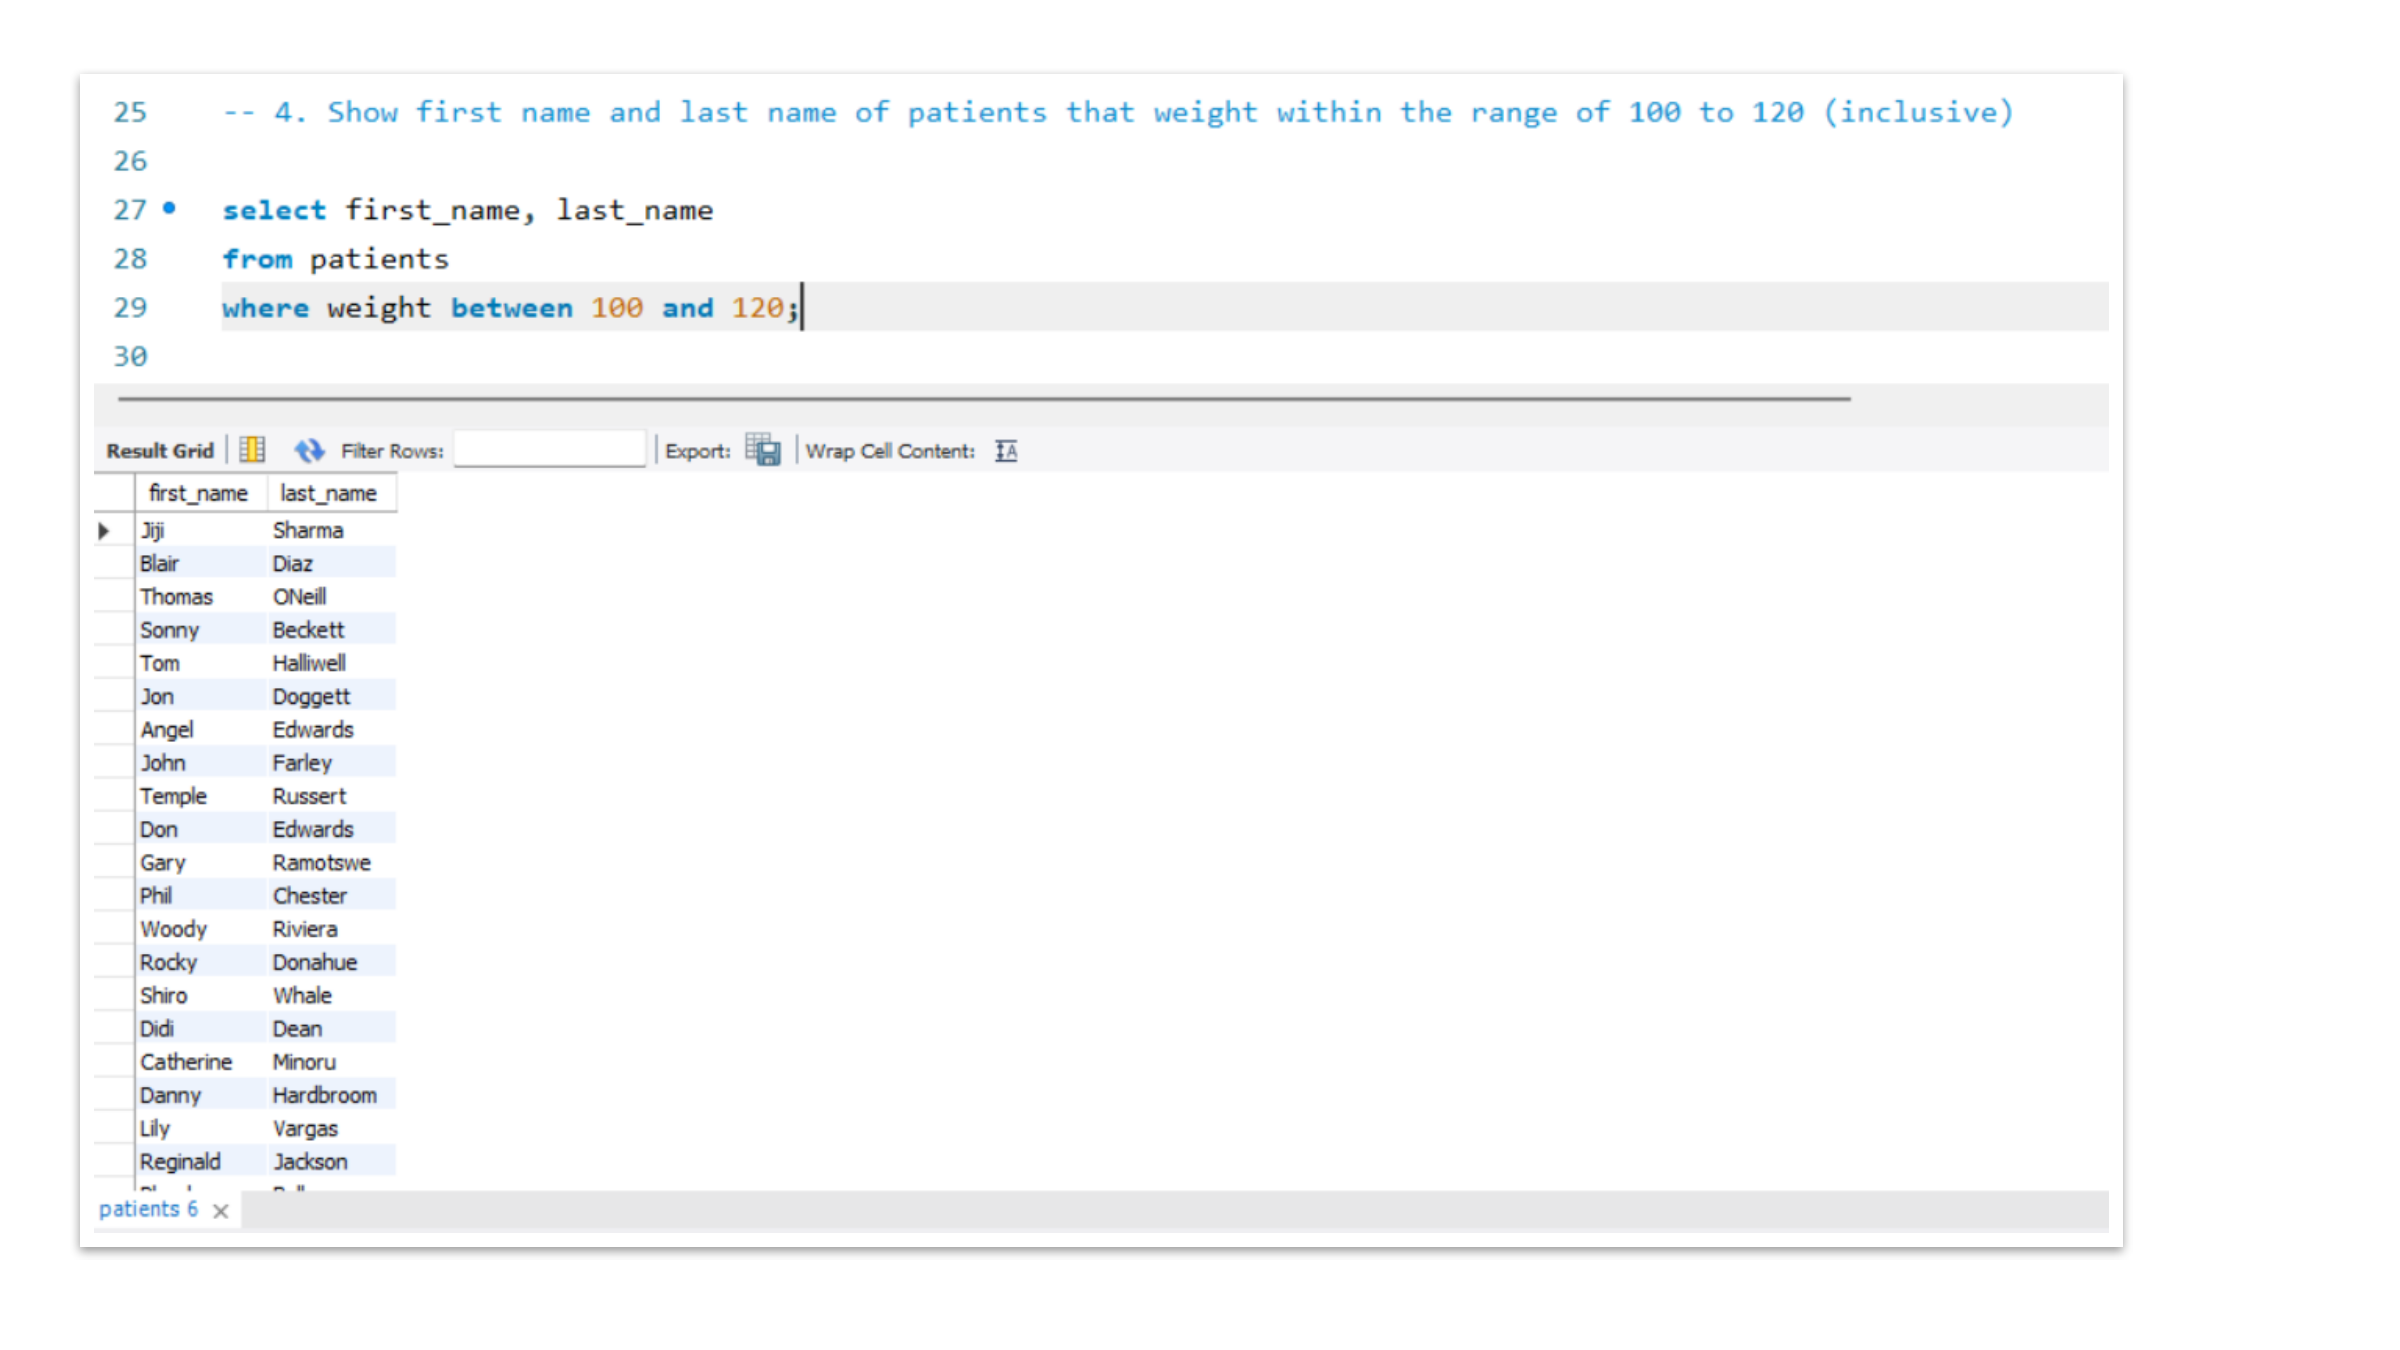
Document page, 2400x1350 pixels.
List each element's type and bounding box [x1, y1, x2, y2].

picture [94, 88, 2109, 1233]
